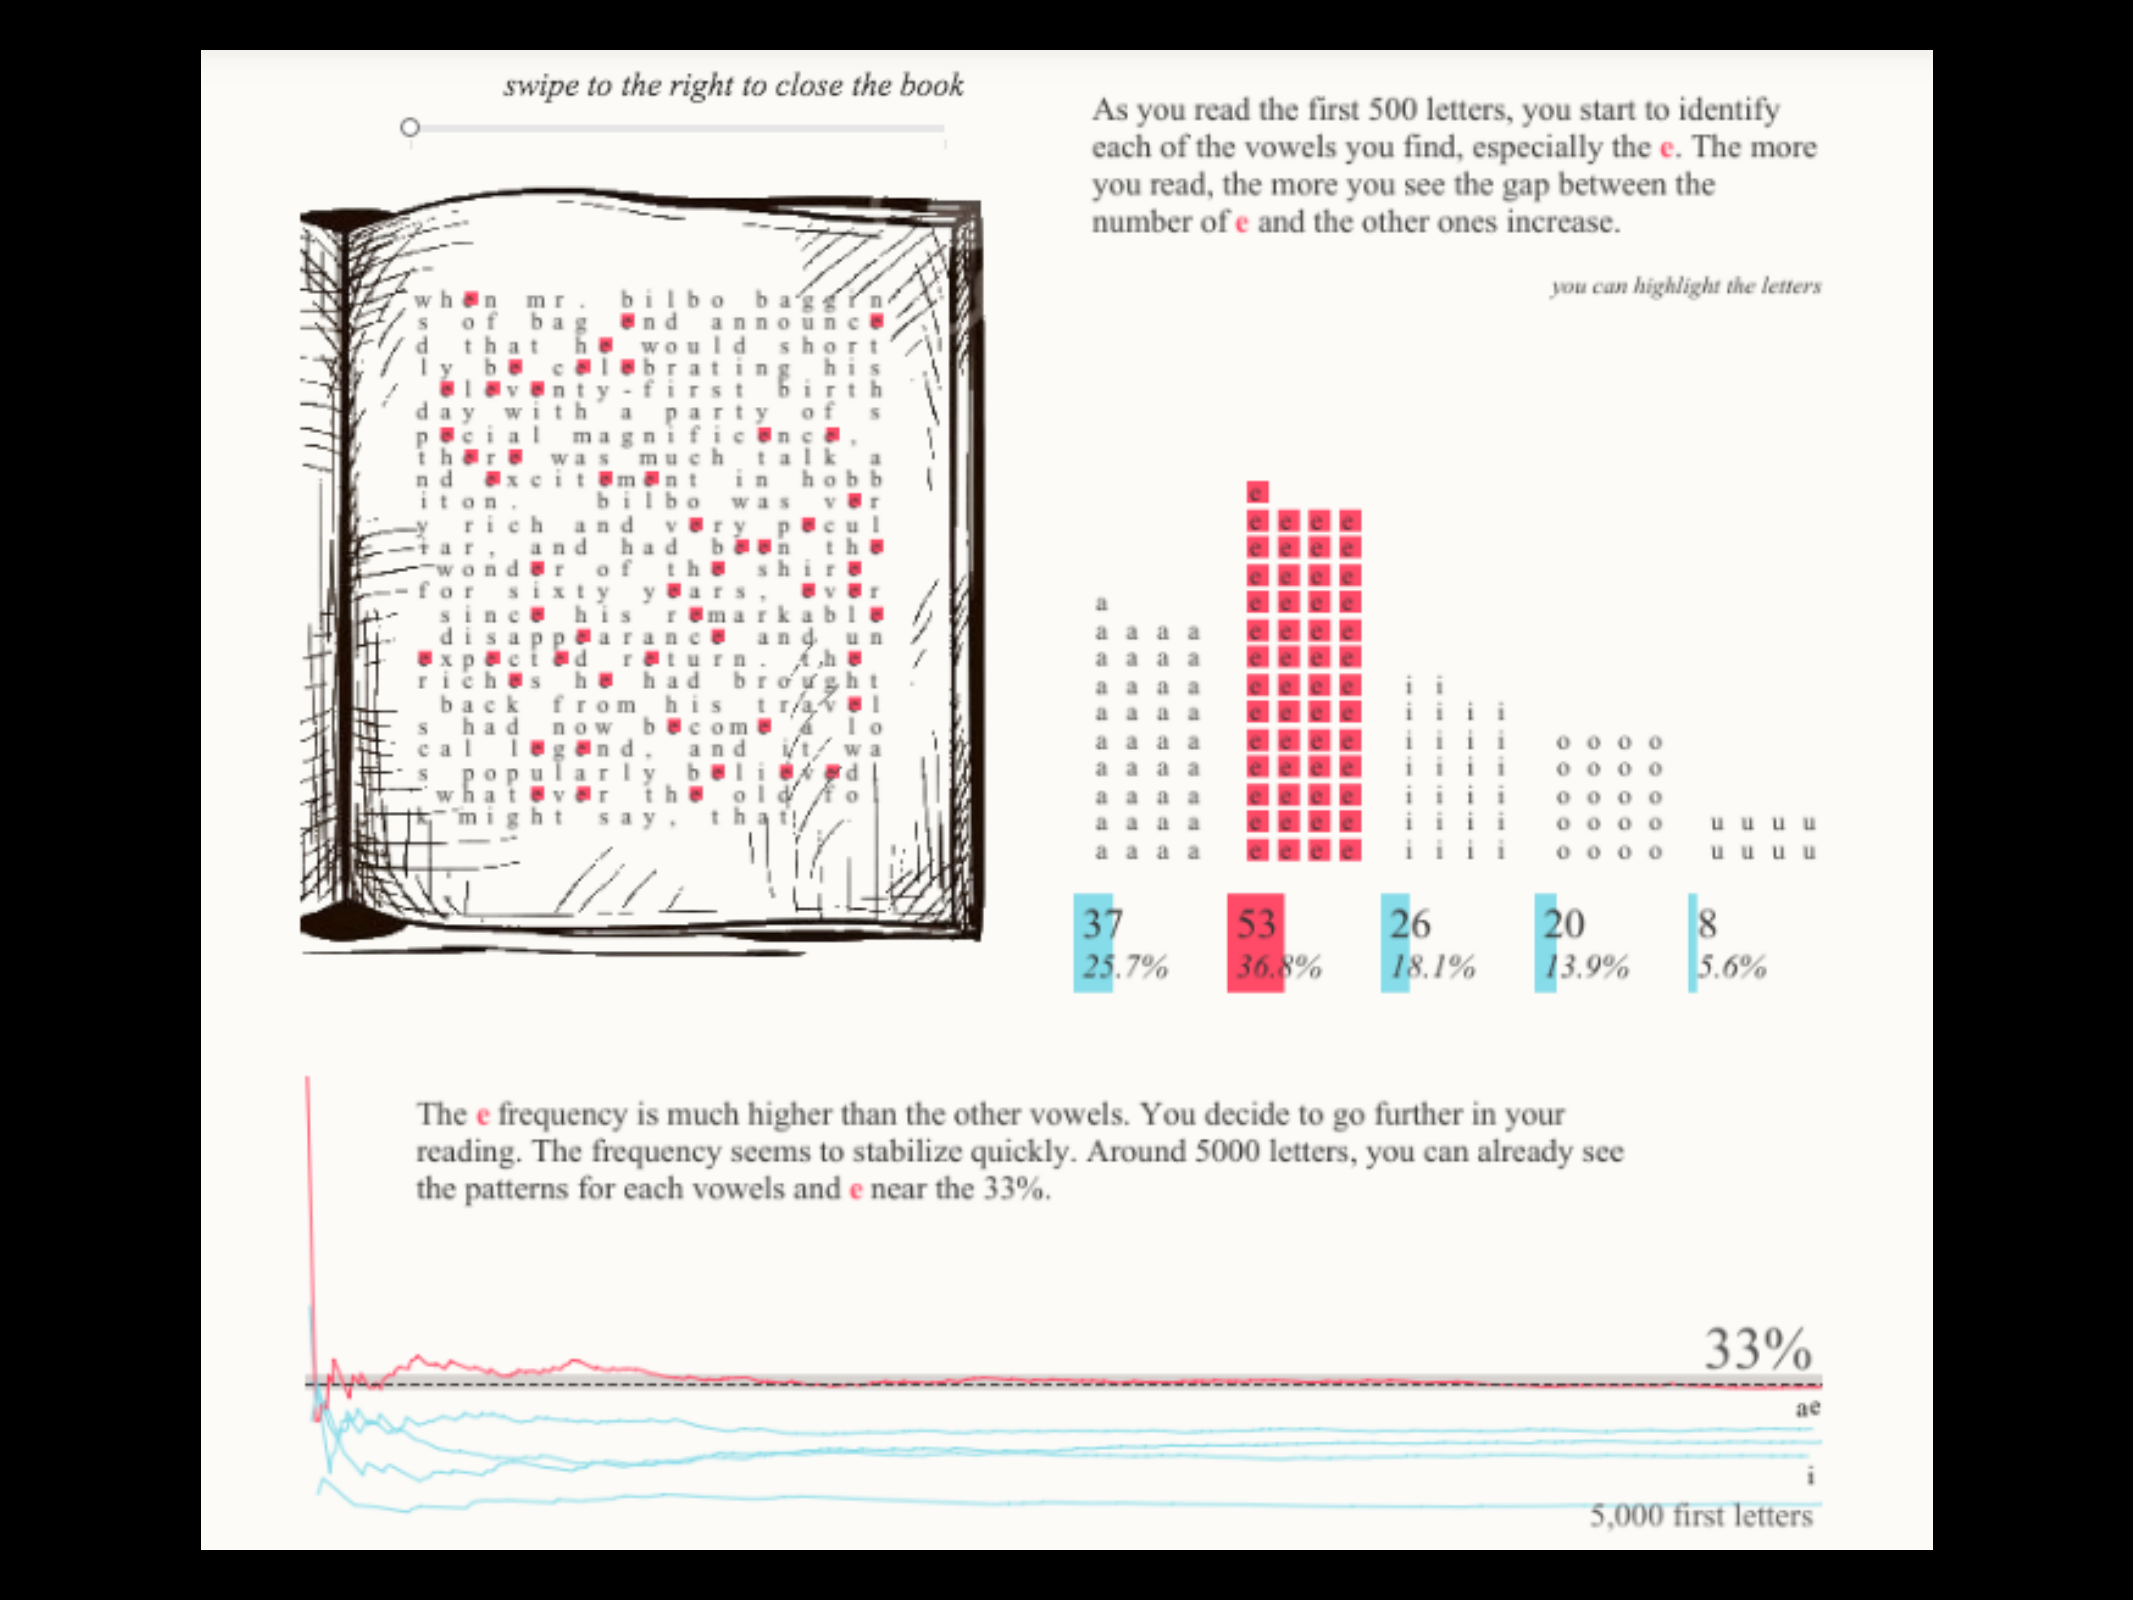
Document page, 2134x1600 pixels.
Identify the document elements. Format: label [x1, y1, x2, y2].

picture [200, 49, 1933, 1550]
